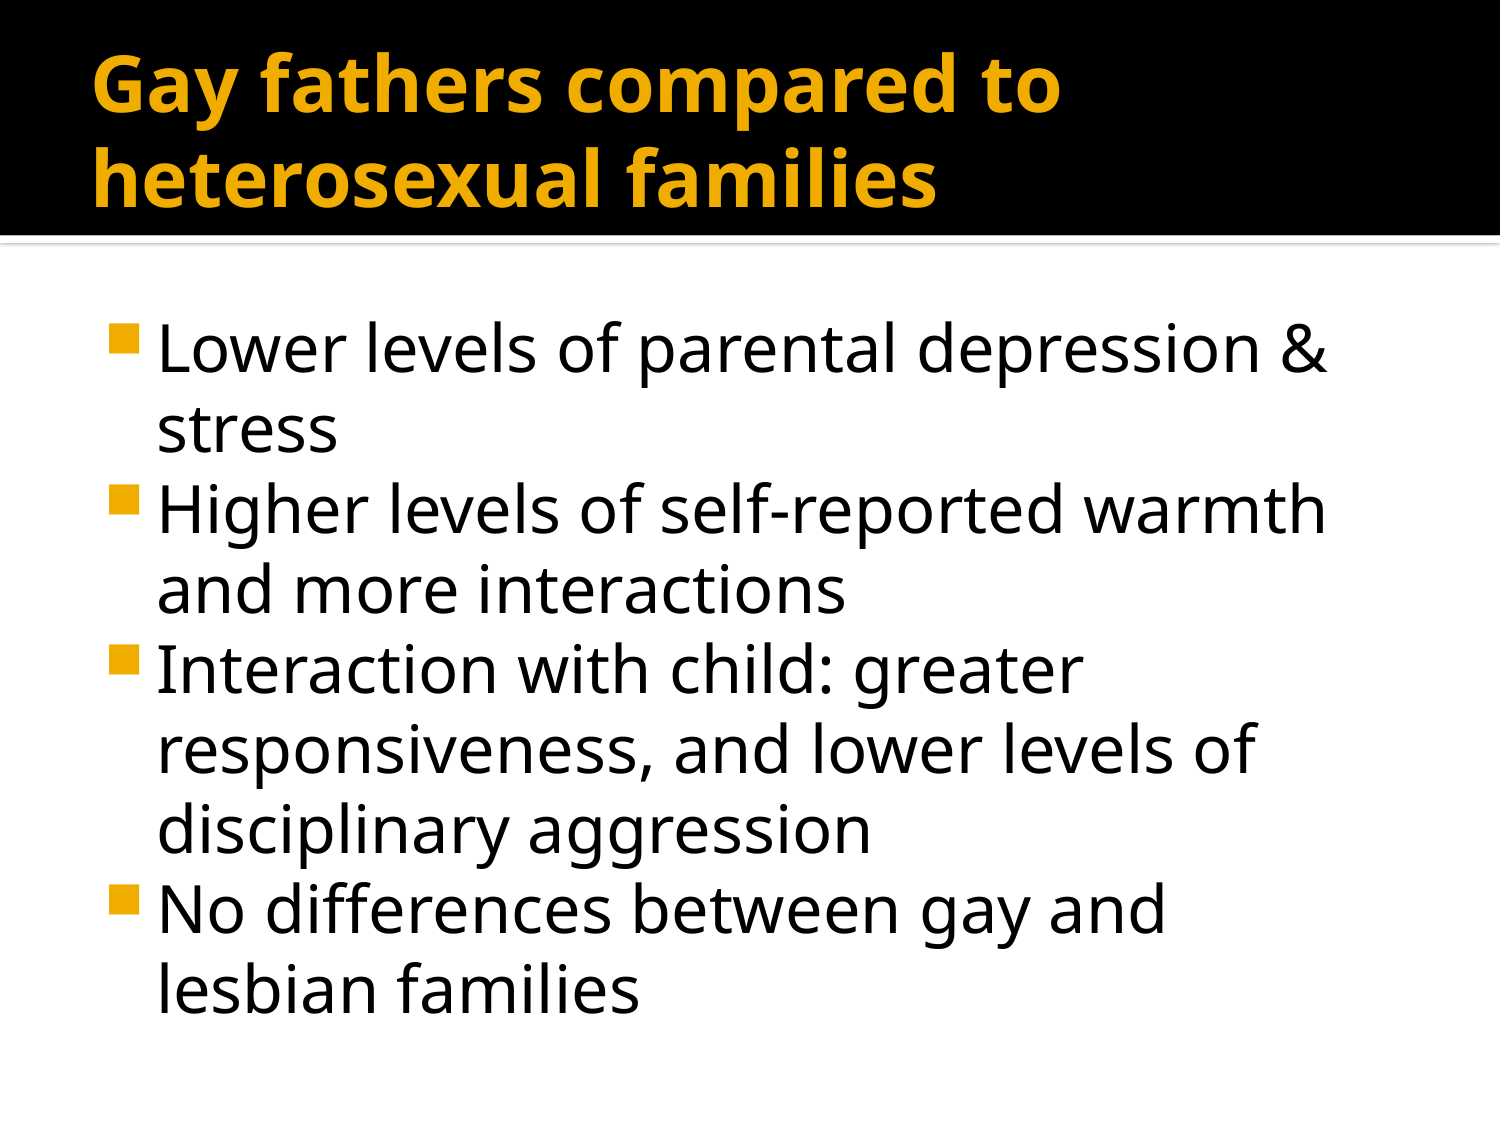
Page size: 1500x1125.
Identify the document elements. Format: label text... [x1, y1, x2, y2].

title Gay fathers compared to heterosexual families [75, 25, 1500, 231]
list Lower levels of parental depression & stress Higher levels of self-reported warmth and more interactions Interaction with child: greater responsiveness, and lower levels of disciplinary aggression No differences between gay and lesbian families [75, 291, 1425, 1050]
